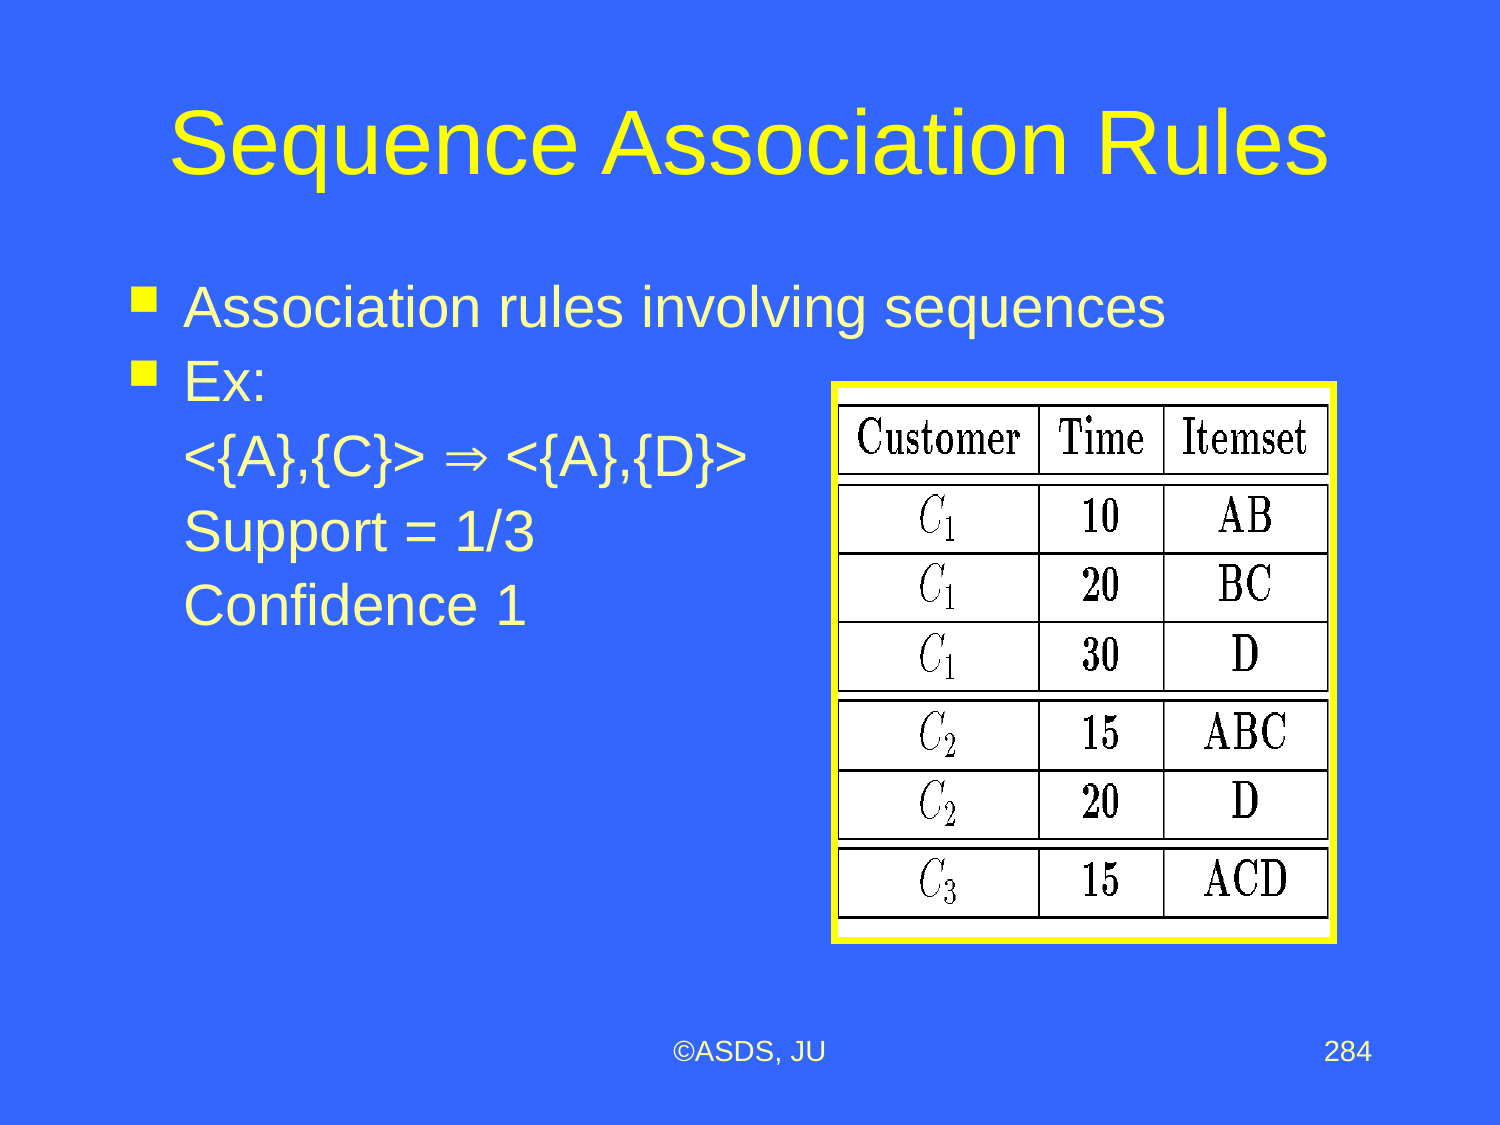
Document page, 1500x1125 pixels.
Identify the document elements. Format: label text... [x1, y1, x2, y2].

slide_number 284 [1074, 1024, 1388, 1101]
picture [837, 387, 1331, 938]
list Association rules involving sequences Ex: <{A},{C}>  <{A},{D}> Support = 1/3 Confidence 1 [111, 268, 1388, 651]
footer ©ASDS, JU [511, 1024, 988, 1101]
title Sequence Association Rules [112, 37, 1388, 238]
